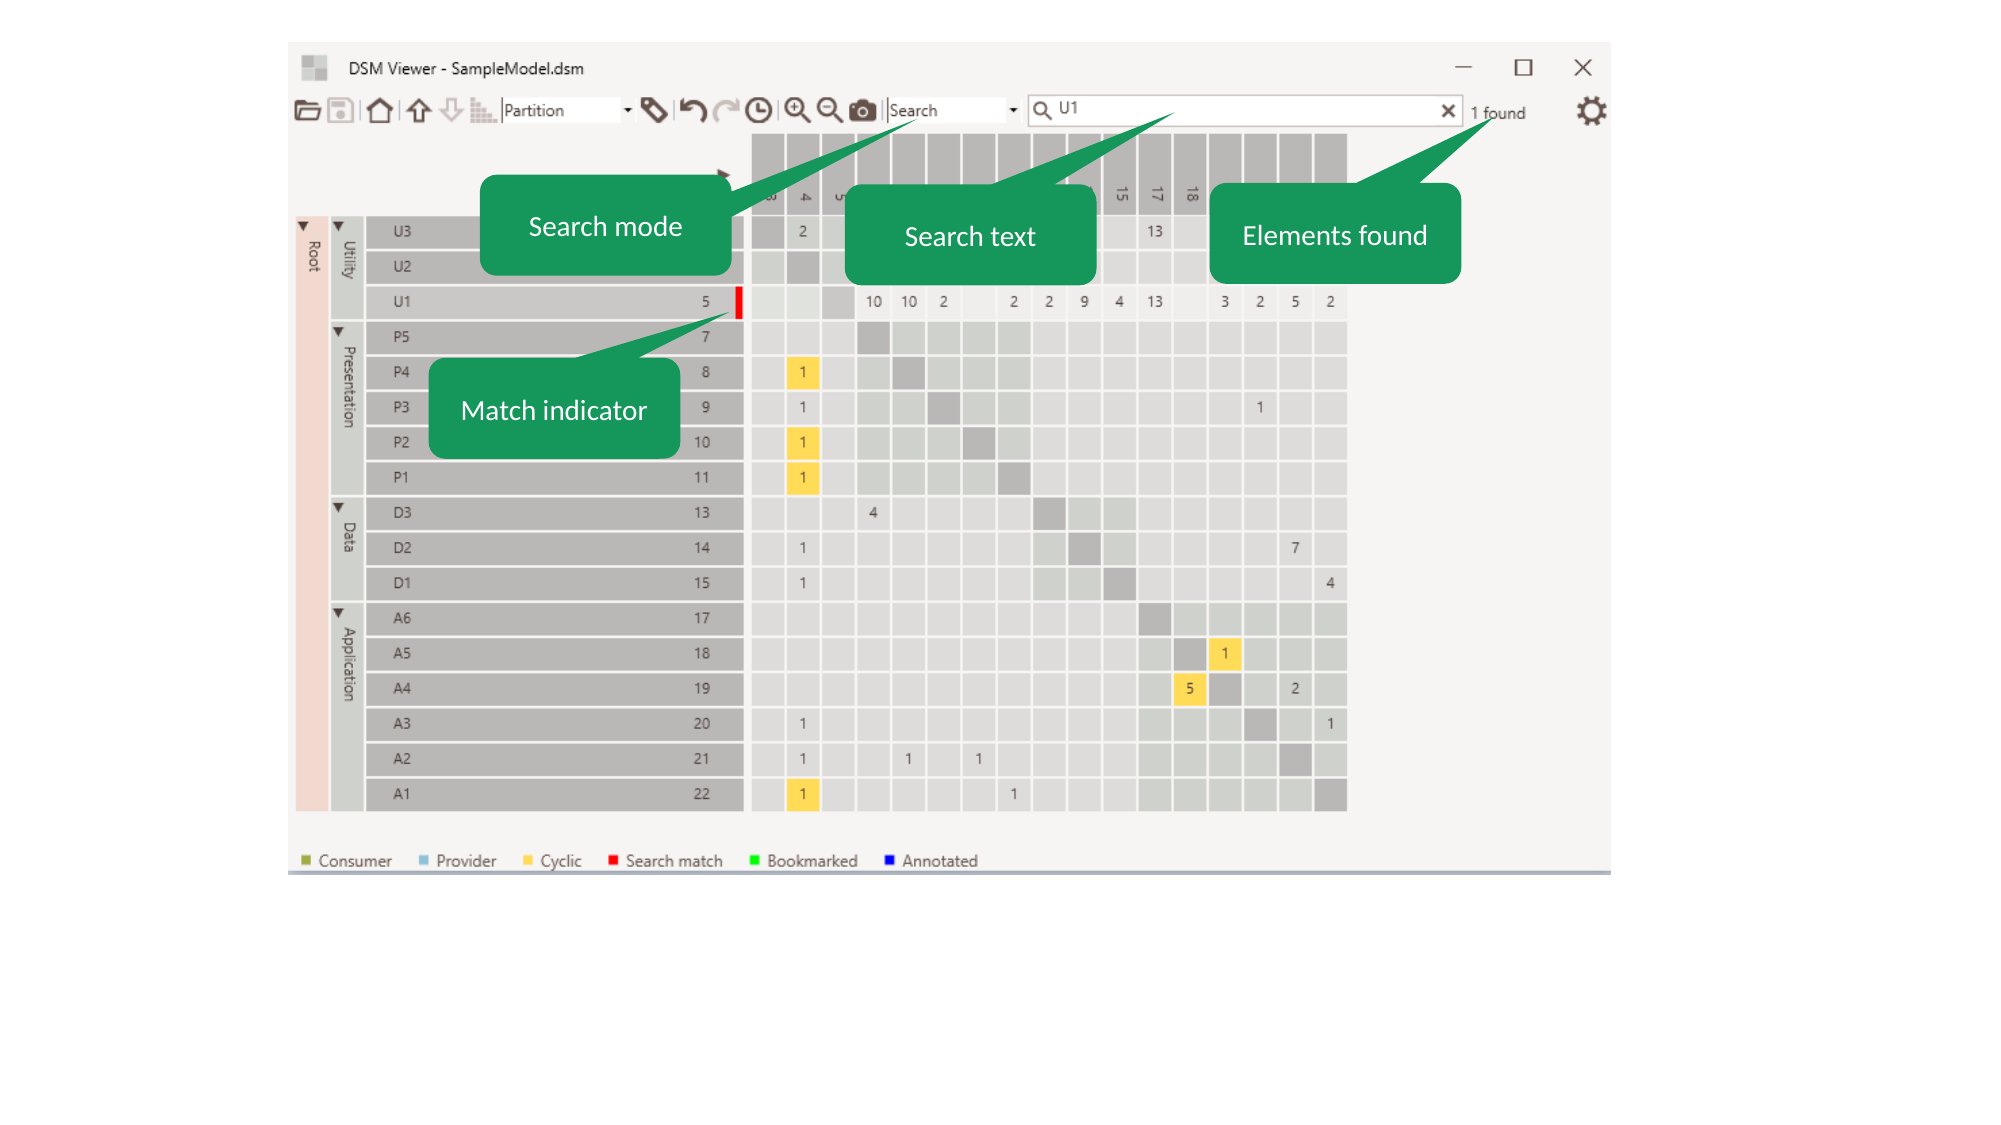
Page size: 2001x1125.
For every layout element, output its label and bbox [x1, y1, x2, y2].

picture [288, 42, 1611, 875]
